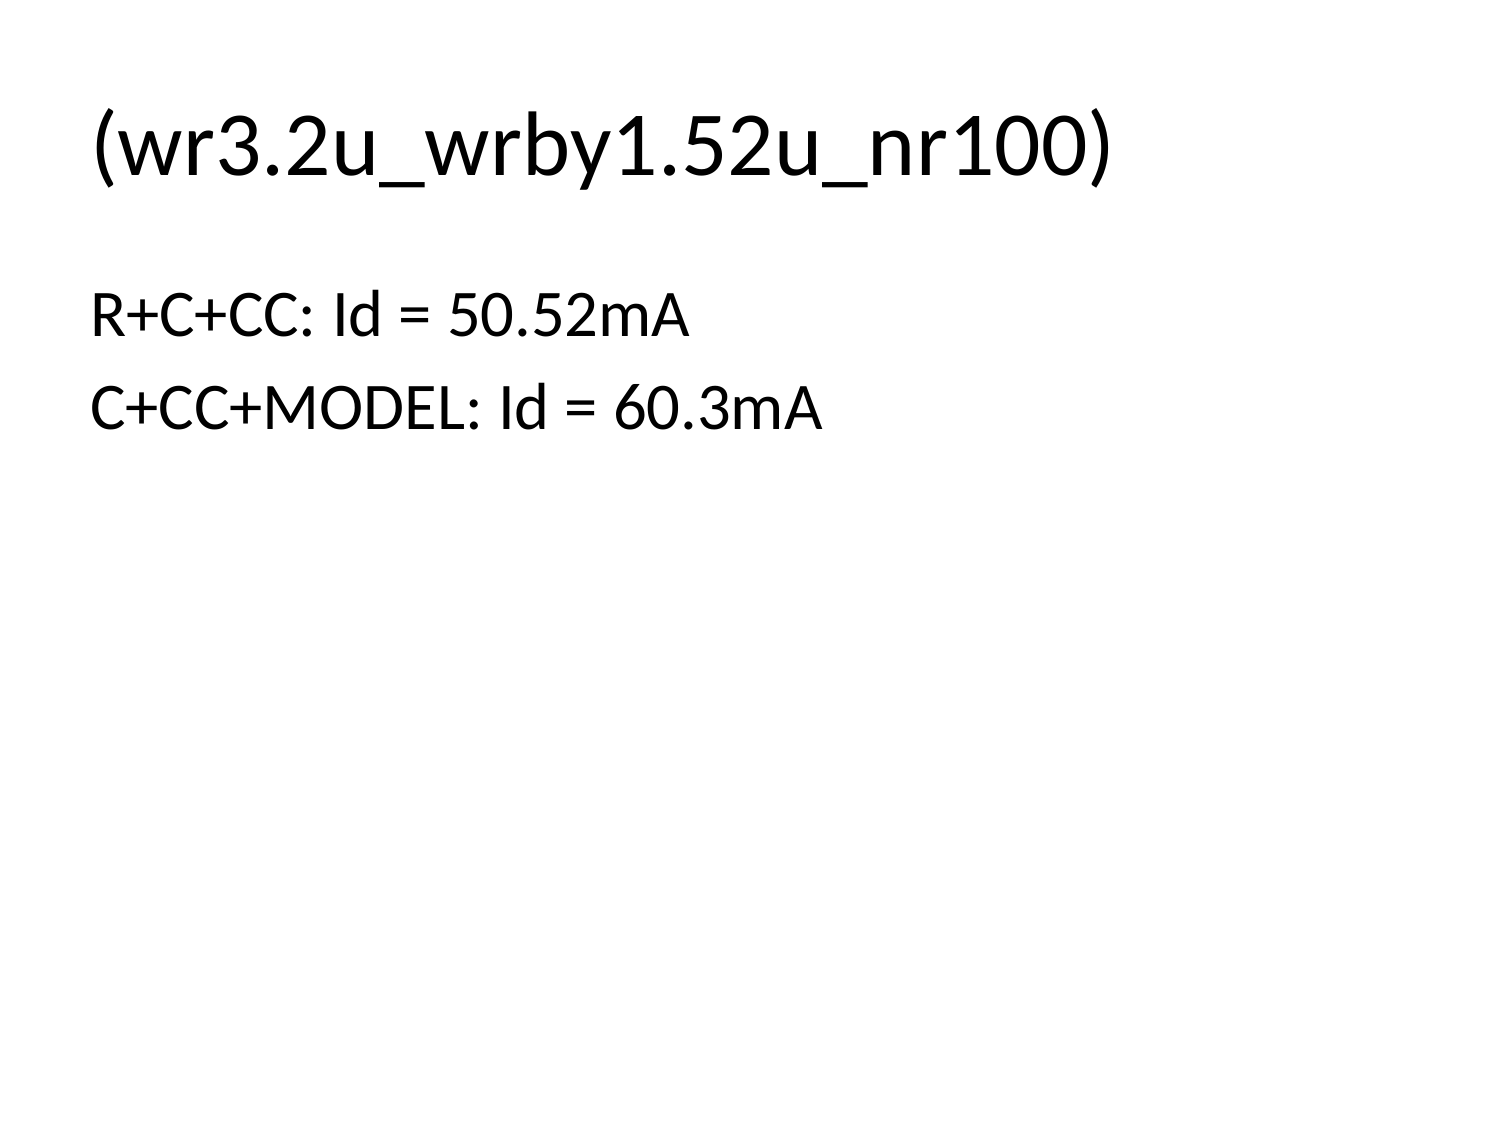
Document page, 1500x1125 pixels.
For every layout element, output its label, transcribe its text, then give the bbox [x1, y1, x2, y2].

list R+C+CC: Id = 50.52mA C+CC+MODEL: Id = 60.3mA [75, 262, 1425, 1005]
title (wr3.2u_wrby1.52u_nr100) [75, 45, 1425, 233]
